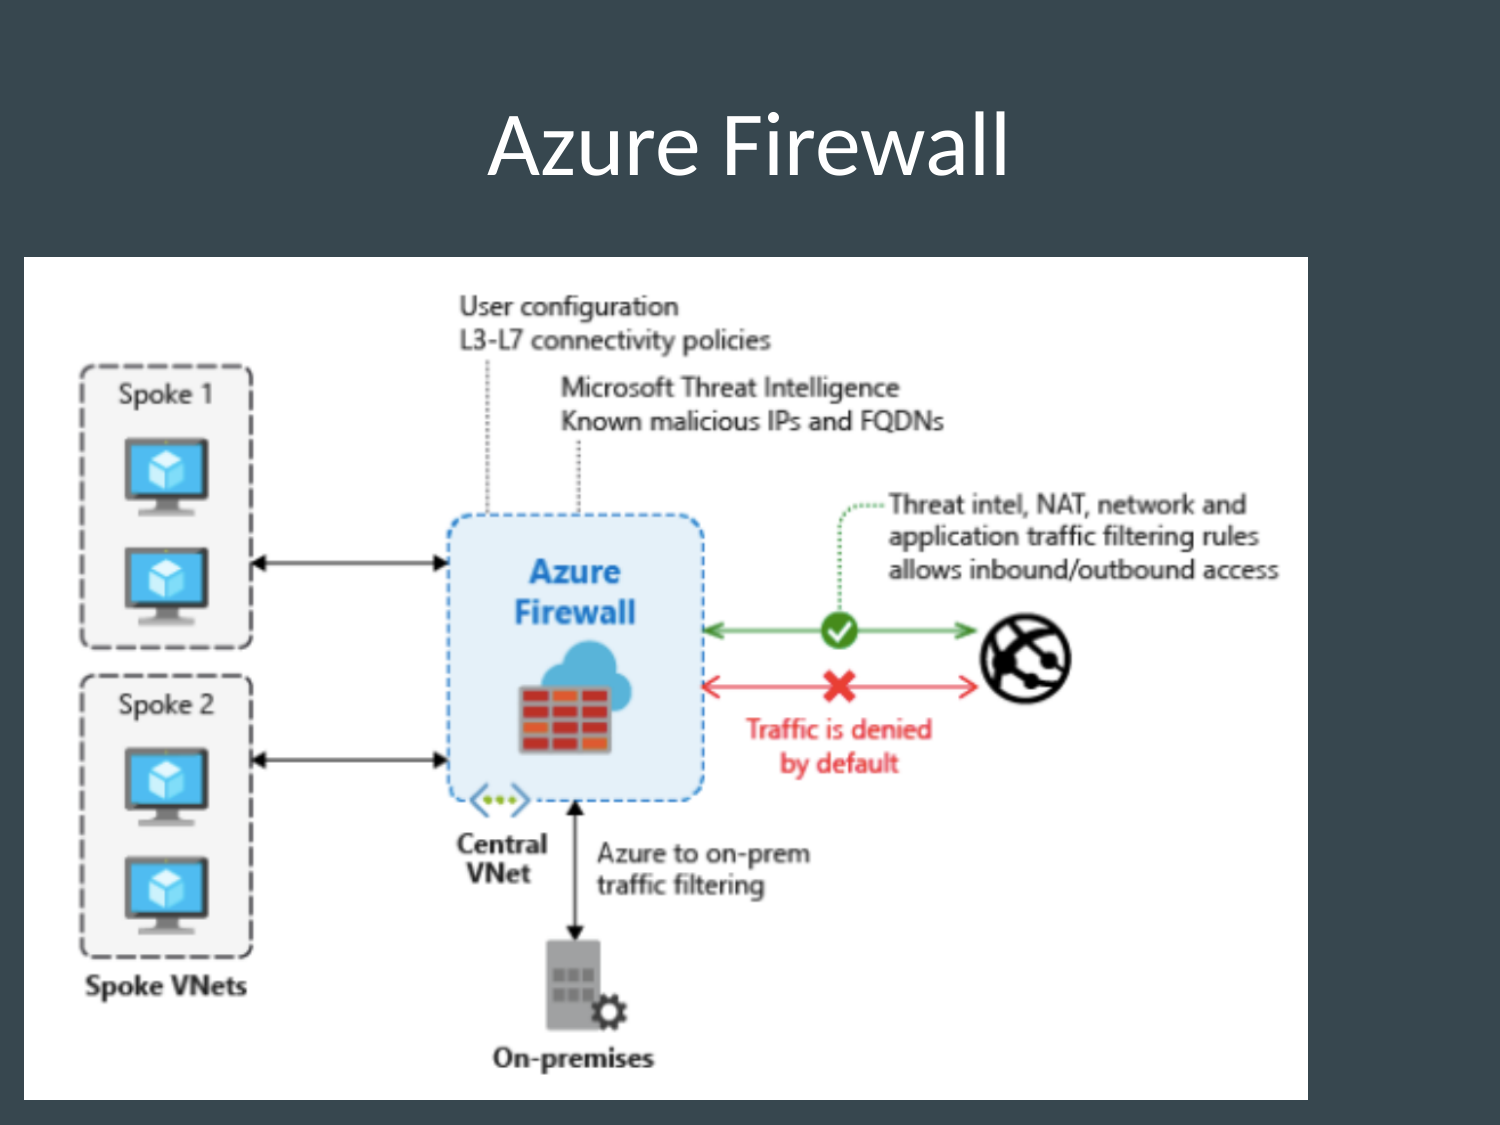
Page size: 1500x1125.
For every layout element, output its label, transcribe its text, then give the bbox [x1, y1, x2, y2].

title Azure Firewall [75, 45, 1425, 233]
picture [24, 257, 1309, 1101]
